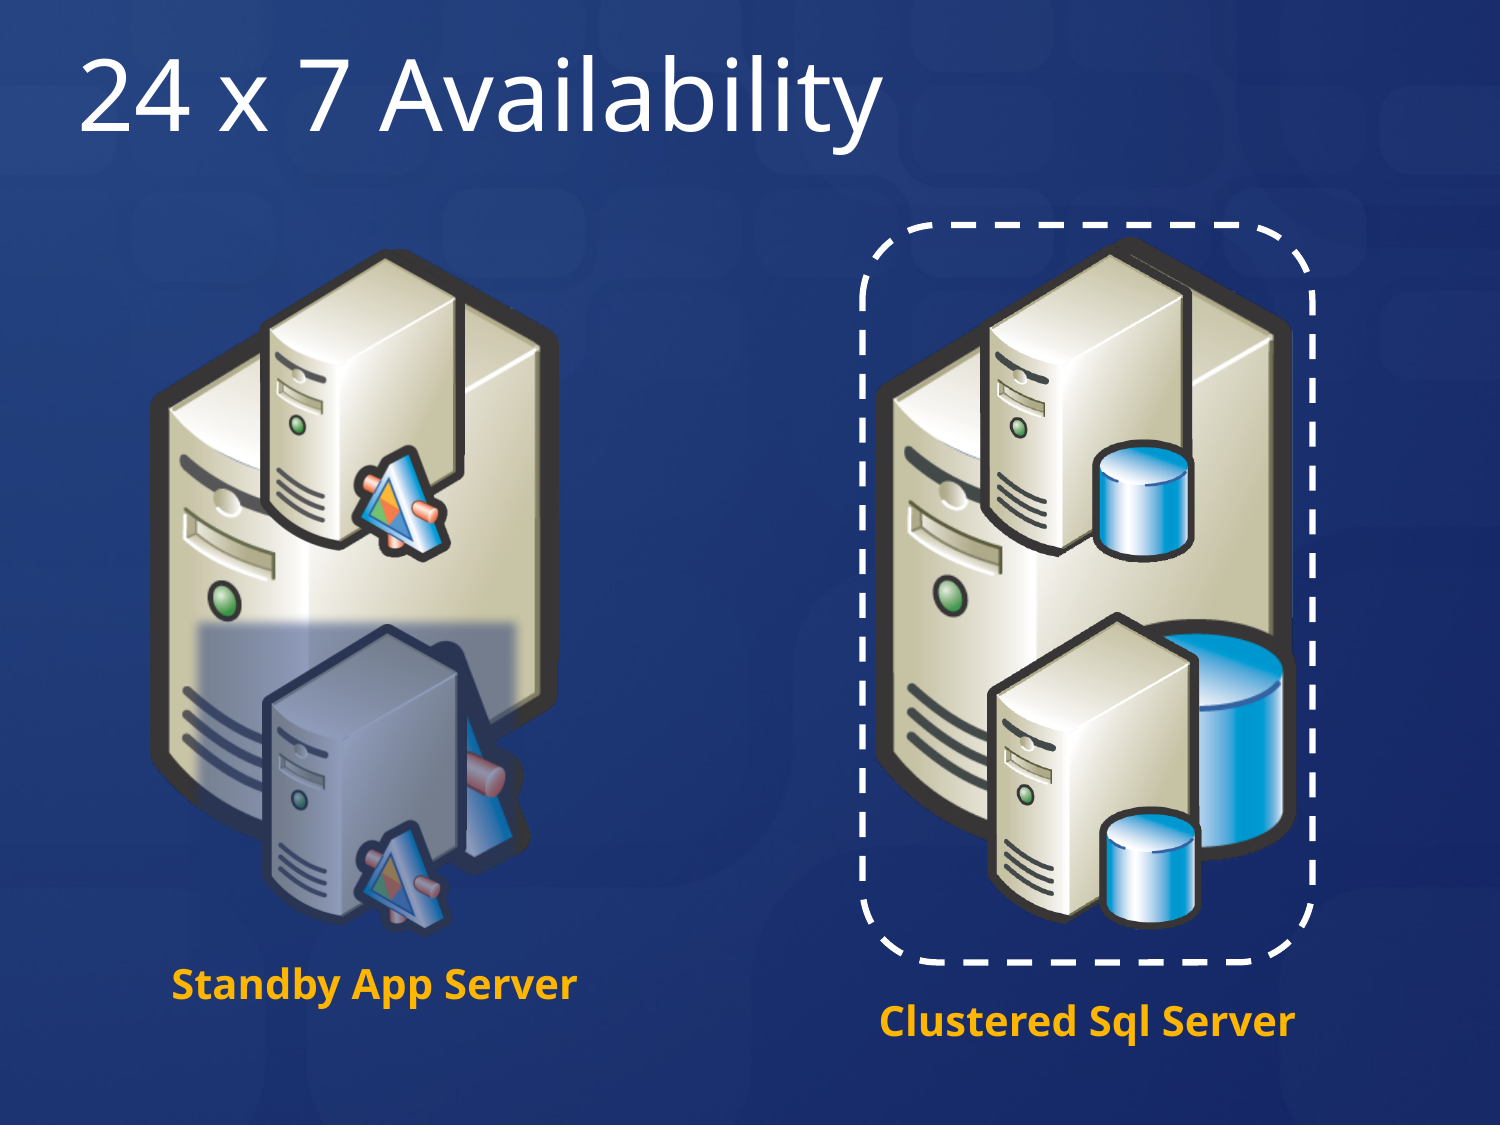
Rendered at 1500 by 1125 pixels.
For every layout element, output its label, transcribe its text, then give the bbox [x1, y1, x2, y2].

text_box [862, 224, 1313, 1053]
picture [0, 0, 1500, 1125]
title 24 x 7 Availability [62, 37, 1438, 161]
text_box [149, 612, 601, 1016]
